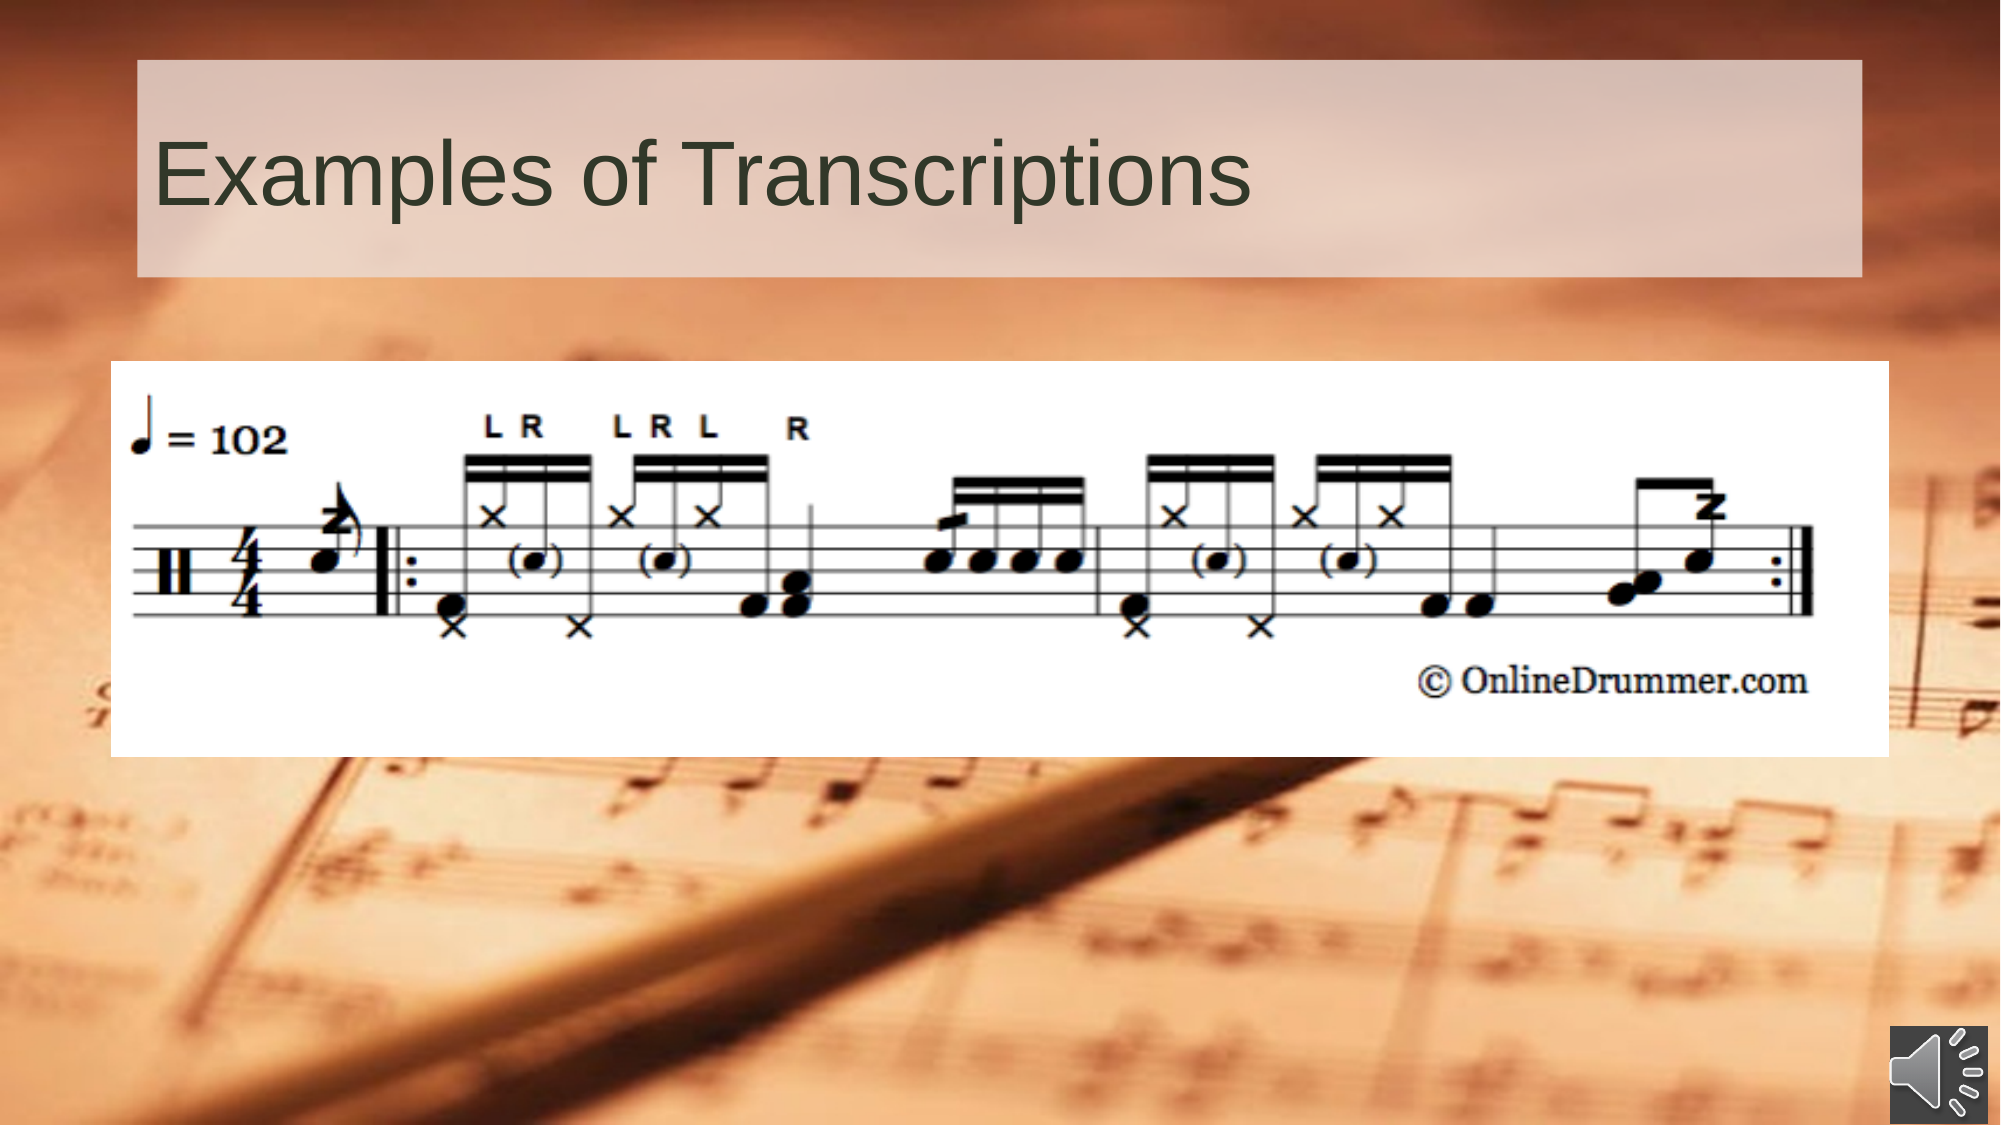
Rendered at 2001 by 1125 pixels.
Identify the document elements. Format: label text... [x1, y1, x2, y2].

picture [0, 0, 2001, 1125]
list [110, 361, 1889, 757]
title Examples of Transcriptions [137, 59, 1863, 278]
